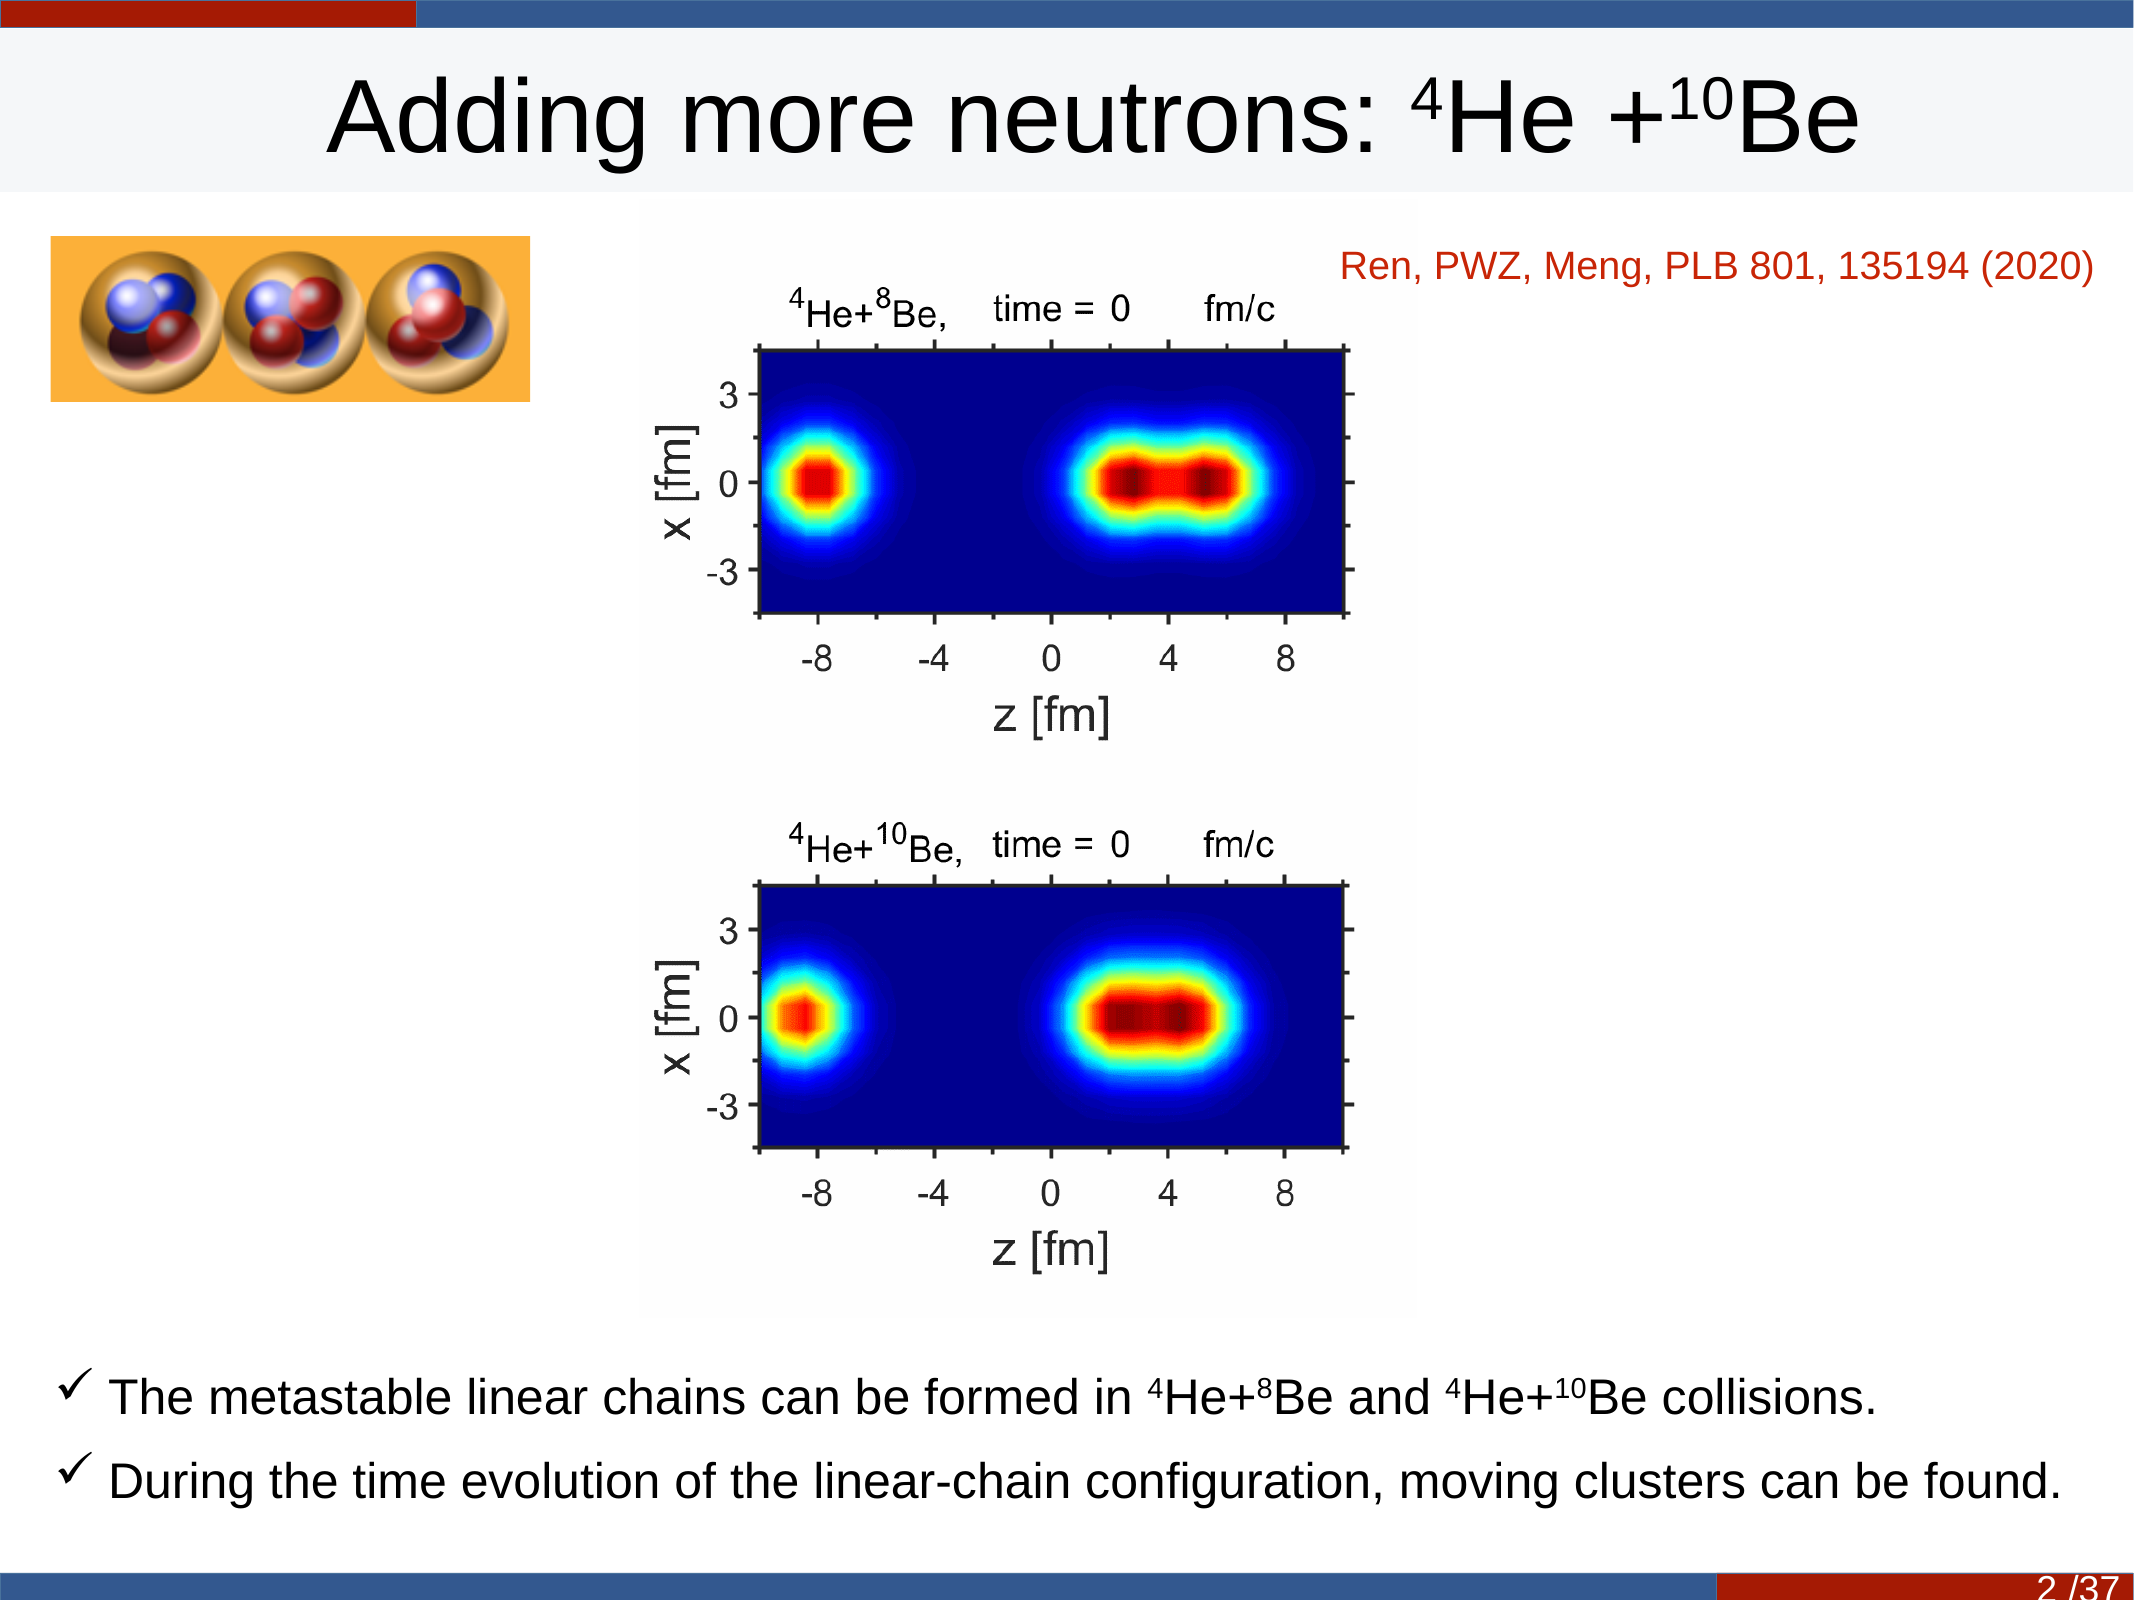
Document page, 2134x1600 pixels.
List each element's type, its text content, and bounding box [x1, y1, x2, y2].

slide_number 2 [2016, 1555, 2078, 1600]
picture [50, 236, 531, 403]
picture [639, 199, 1418, 1319]
title Adding more neutrons: 4He +10Be [97, 28, 2092, 193]
text_box Ren, PWZ, Meng, PLB 801, 135194 (2020) [1427, 210, 2114, 294]
text_box The metastable linear chains can be formed in 4He+8Be and 4He+10Be collisions. During the time evolution of the linear-chain configuration, moving clusters can be found. [46, 1331, 2087, 1517]
